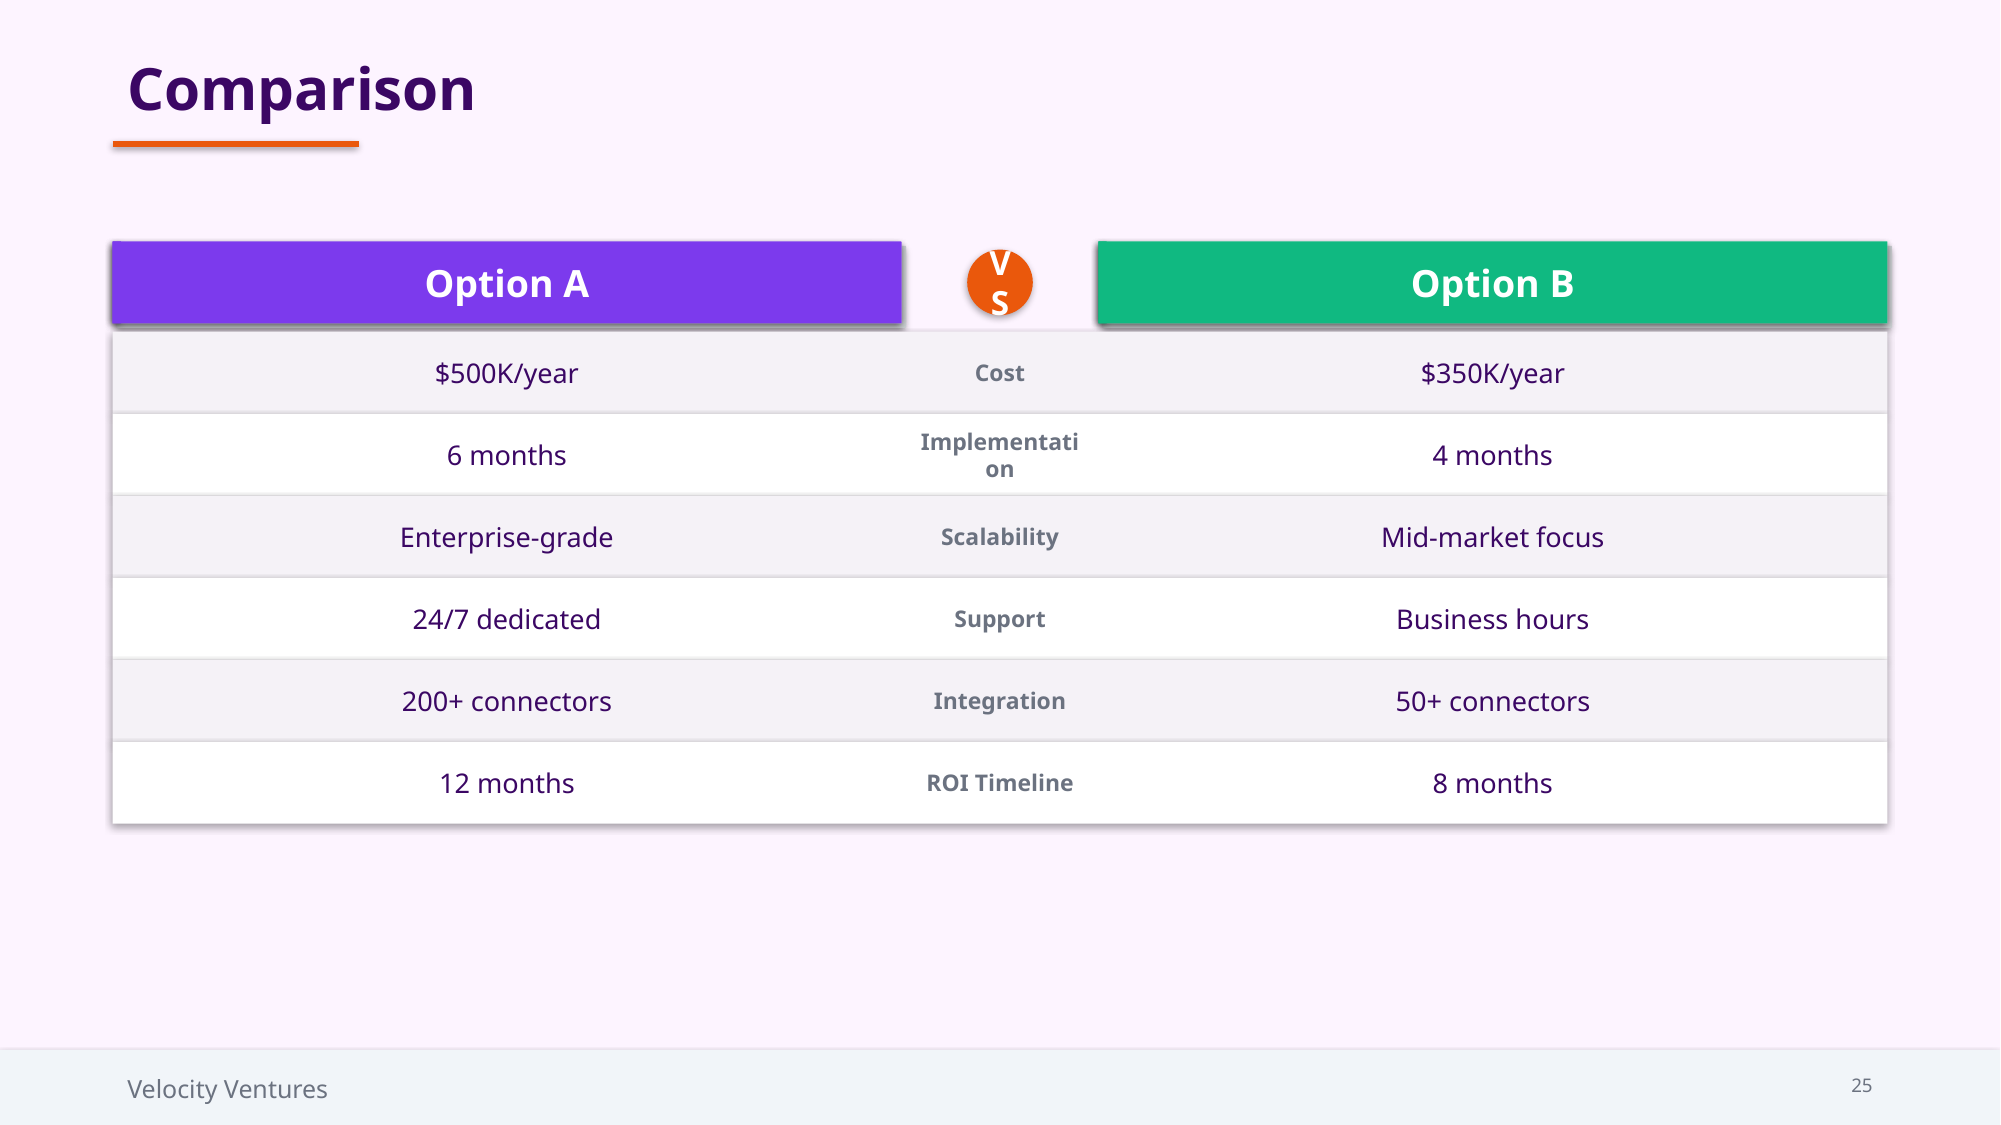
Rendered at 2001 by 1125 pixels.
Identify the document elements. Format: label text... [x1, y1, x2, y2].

text_box Mid-market focus [1114, 513, 1871, 561]
text_box ROI Timeline [901, 761, 1099, 804]
text_box [112, 741, 1888, 824]
text_box Option B [1098, 252, 1888, 313]
text_box [112, 413, 1888, 495]
text_box $500K/year [128, 349, 886, 397]
text_box [112, 495, 1888, 577]
text_box [112, 577, 1888, 659]
text_box 25 [1821, 1066, 1888, 1104]
text_box 8 months [1114, 759, 1871, 807]
text_box $350K/year [1114, 349, 1871, 397]
text_box Integration [901, 679, 1099, 722]
text_box VS [967, 235, 1033, 330]
text_box 24/7 dedicated [128, 595, 886, 643]
text_box [0, 0, 2000, 1049]
text_box Velocity Ventures [112, 1066, 605, 1112]
text_box Comparison [112, 45, 1888, 130]
text_box [0, 1049, 2000, 1125]
text_box Business hours [1114, 595, 1871, 643]
text_box Support [901, 597, 1099, 640]
text_box Scalability [901, 515, 1099, 558]
text_box Enterprise-grade [128, 513, 886, 561]
text_box [1097, 240, 1889, 325]
text_box 200+ connectors [128, 677, 886, 725]
text_box [112, 659, 1888, 741]
text_box [112, 331, 1888, 413]
text_box [111, 240, 903, 325]
text_box 6 months [128, 431, 886, 479]
text_box Implementation [901, 419, 1099, 490]
text_box 12 months [128, 759, 886, 807]
text_box Cost [901, 351, 1099, 394]
text_box 4 months [1114, 431, 1871, 479]
text_box Option A [112, 252, 902, 313]
text_box 50+ connectors [1114, 677, 1871, 725]
